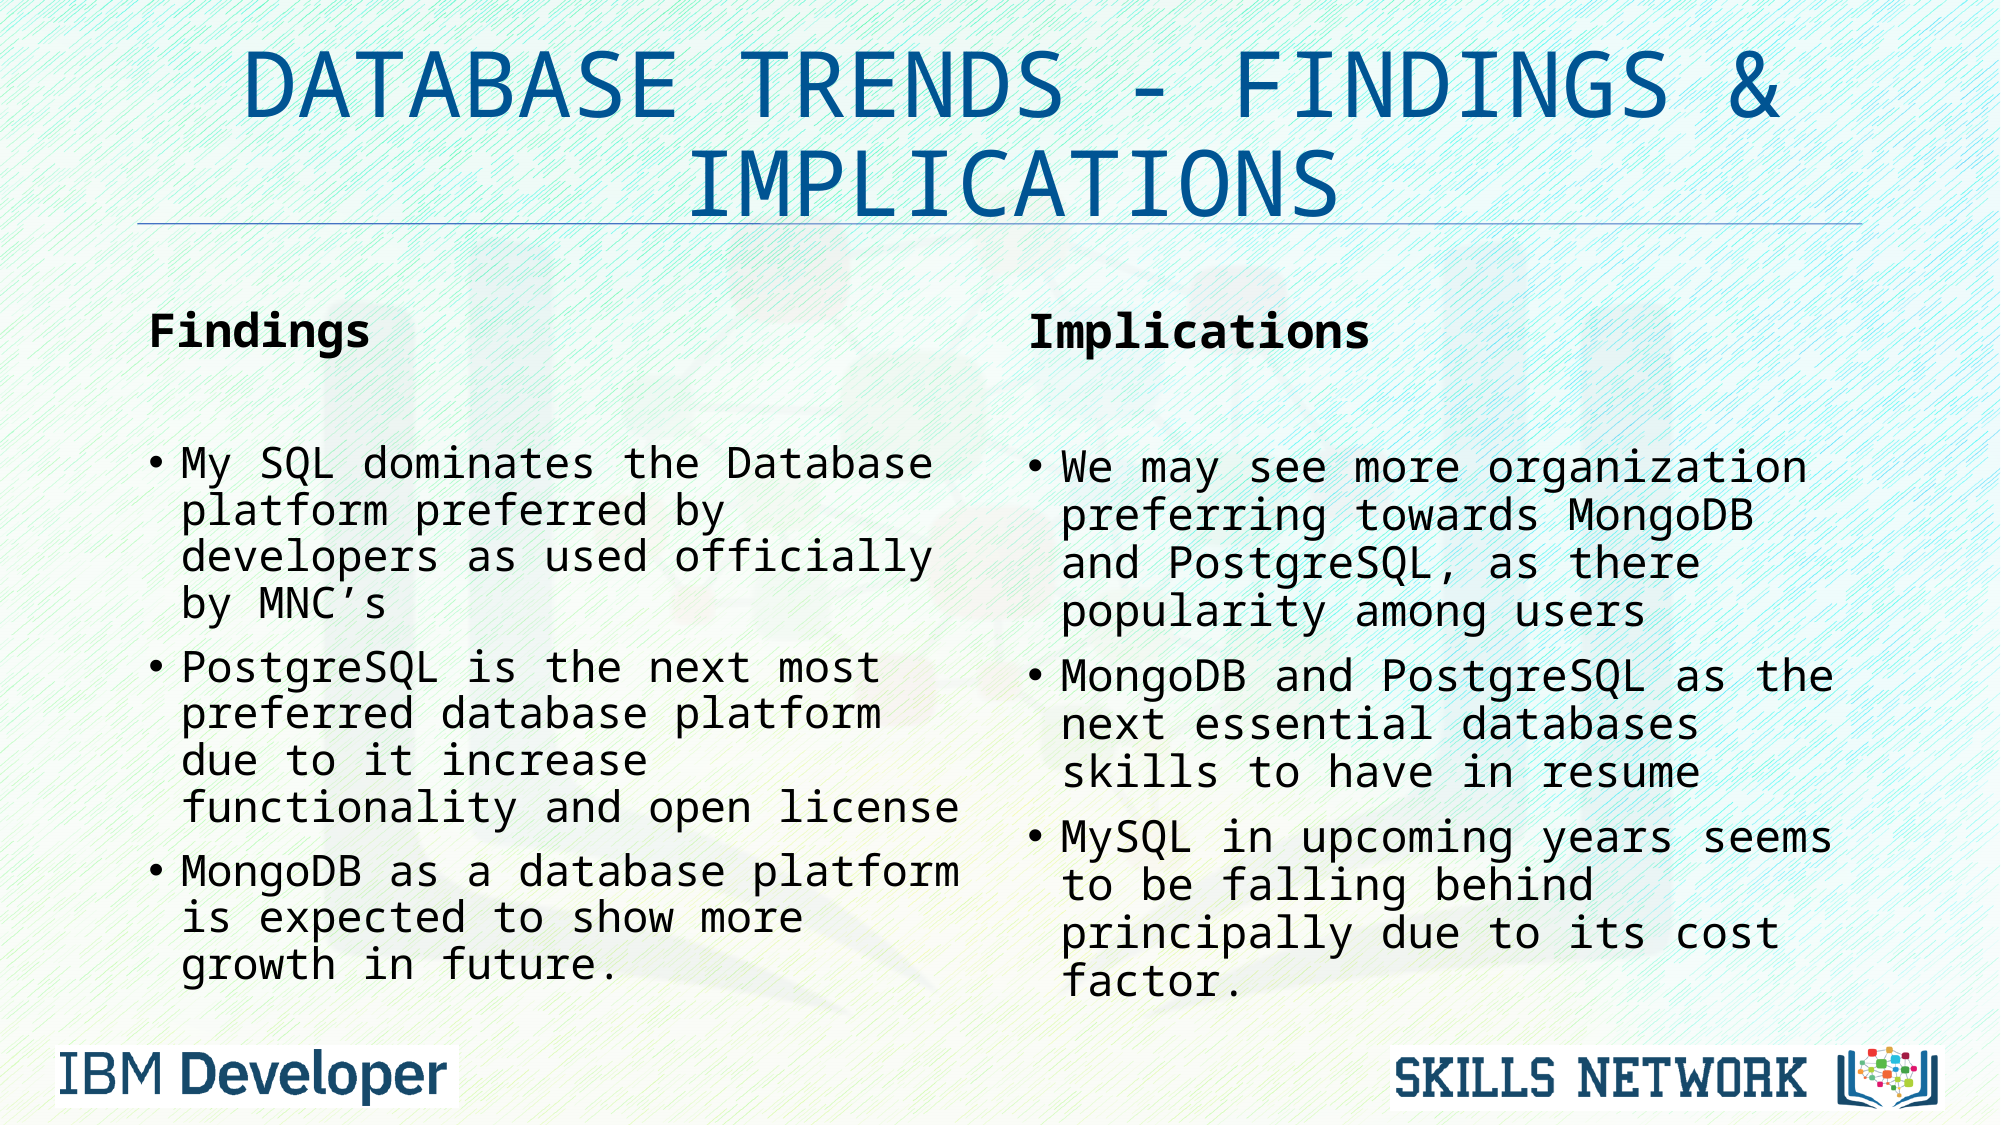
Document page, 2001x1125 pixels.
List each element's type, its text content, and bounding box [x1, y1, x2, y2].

list Implications We may see more organization preferring towards MongoDB and PostgreSQL, as there popularity among users MongoDB and PostgreSQL as the next essential databases skills to have in resume MySQL in upcoming years seems to be falling behind principally due to its cost factor. [1012, 299, 1863, 1014]
list Findings My SQL dominates the Database platform preferred by developers as used officially by MNC’s PostgreSQL is the next most preferred database platform due to it increase functionality and open license MongoDB as a database platform is expected to show more growth in future. [133, 299, 984, 1014]
picture [0, 0, 2001, 1125]
title DATABASE TRENDS - FINDINGS & IMPLICATIONS [150, 28, 1875, 247]
